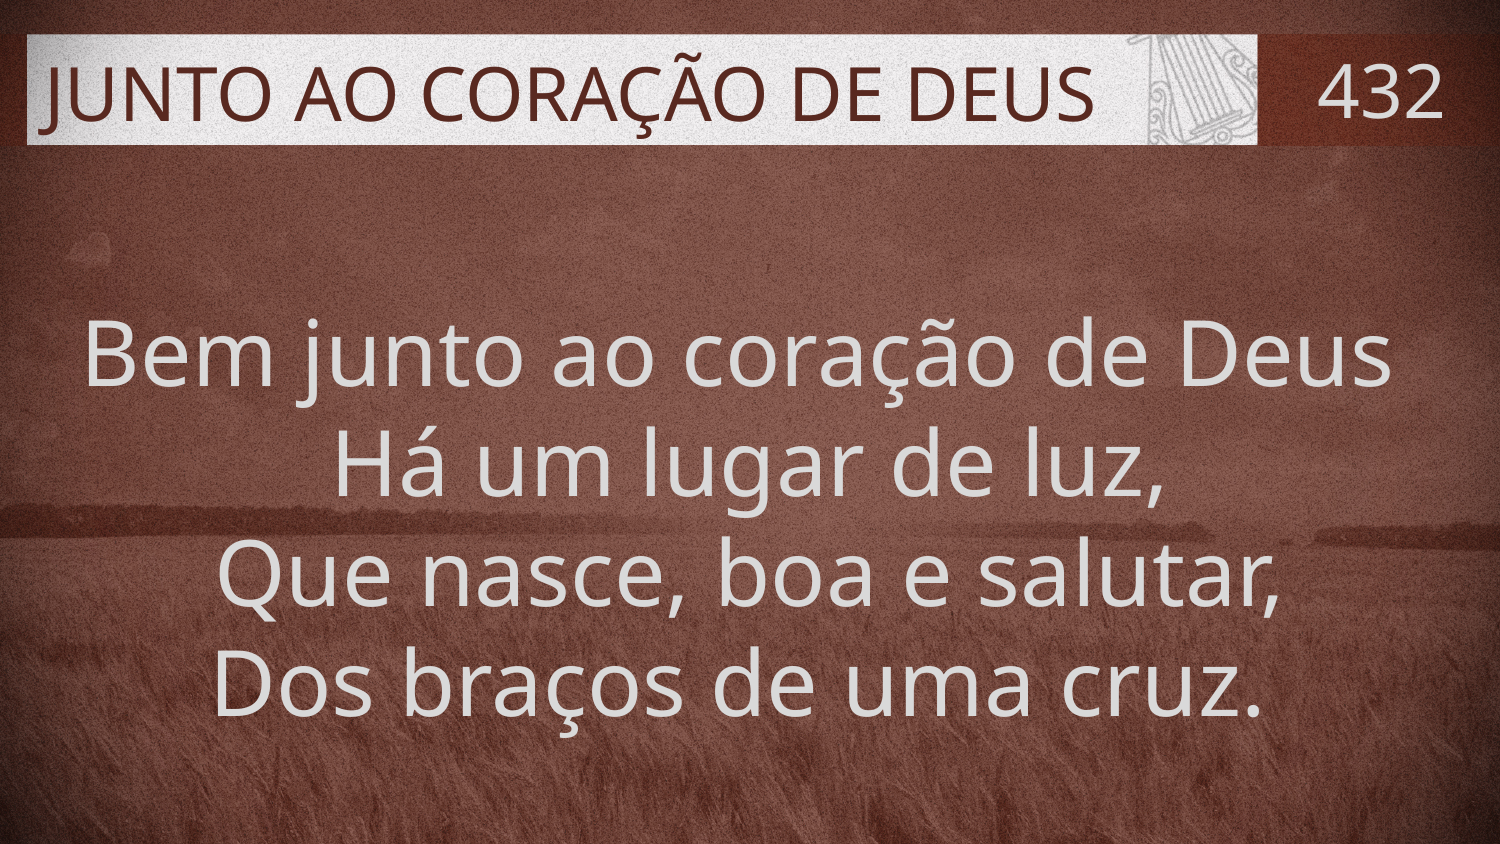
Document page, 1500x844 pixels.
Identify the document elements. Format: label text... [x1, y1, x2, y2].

title JUNTO AO CORAÇÃO DE DEUS [29, 33, 1258, 151]
picture [0, 0, 1500, 185]
list Bem junto ao coração de Deus Há um lugar de luz, Que nasce, boa e salutar, Dos braços de uma cruz. [0, 185, 1500, 844]
list 432 [1281, 36, 1483, 143]
